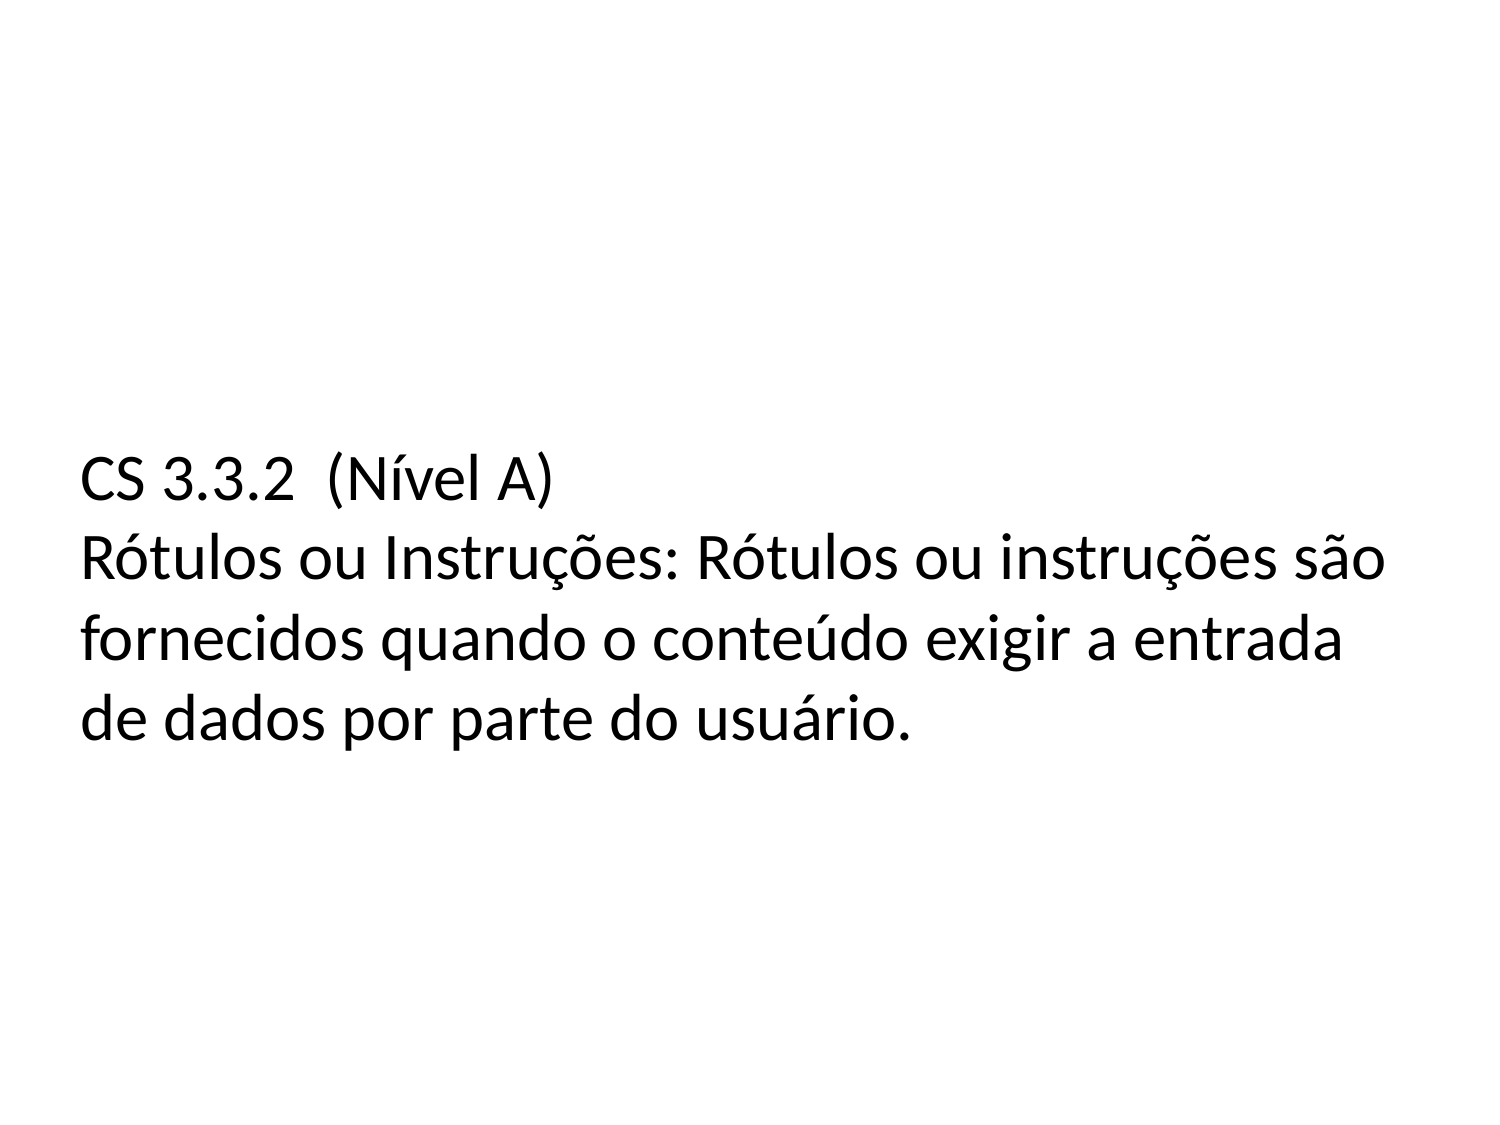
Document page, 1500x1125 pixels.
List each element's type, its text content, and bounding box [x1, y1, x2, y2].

title CS 3.3.2 (Nível A) Rótulos ou Instruções: Rótulos ou instruções são fornecidos quando o conteúdo exigir a entrada de dados por parte do usuário. [64, 196, 1415, 1071]
